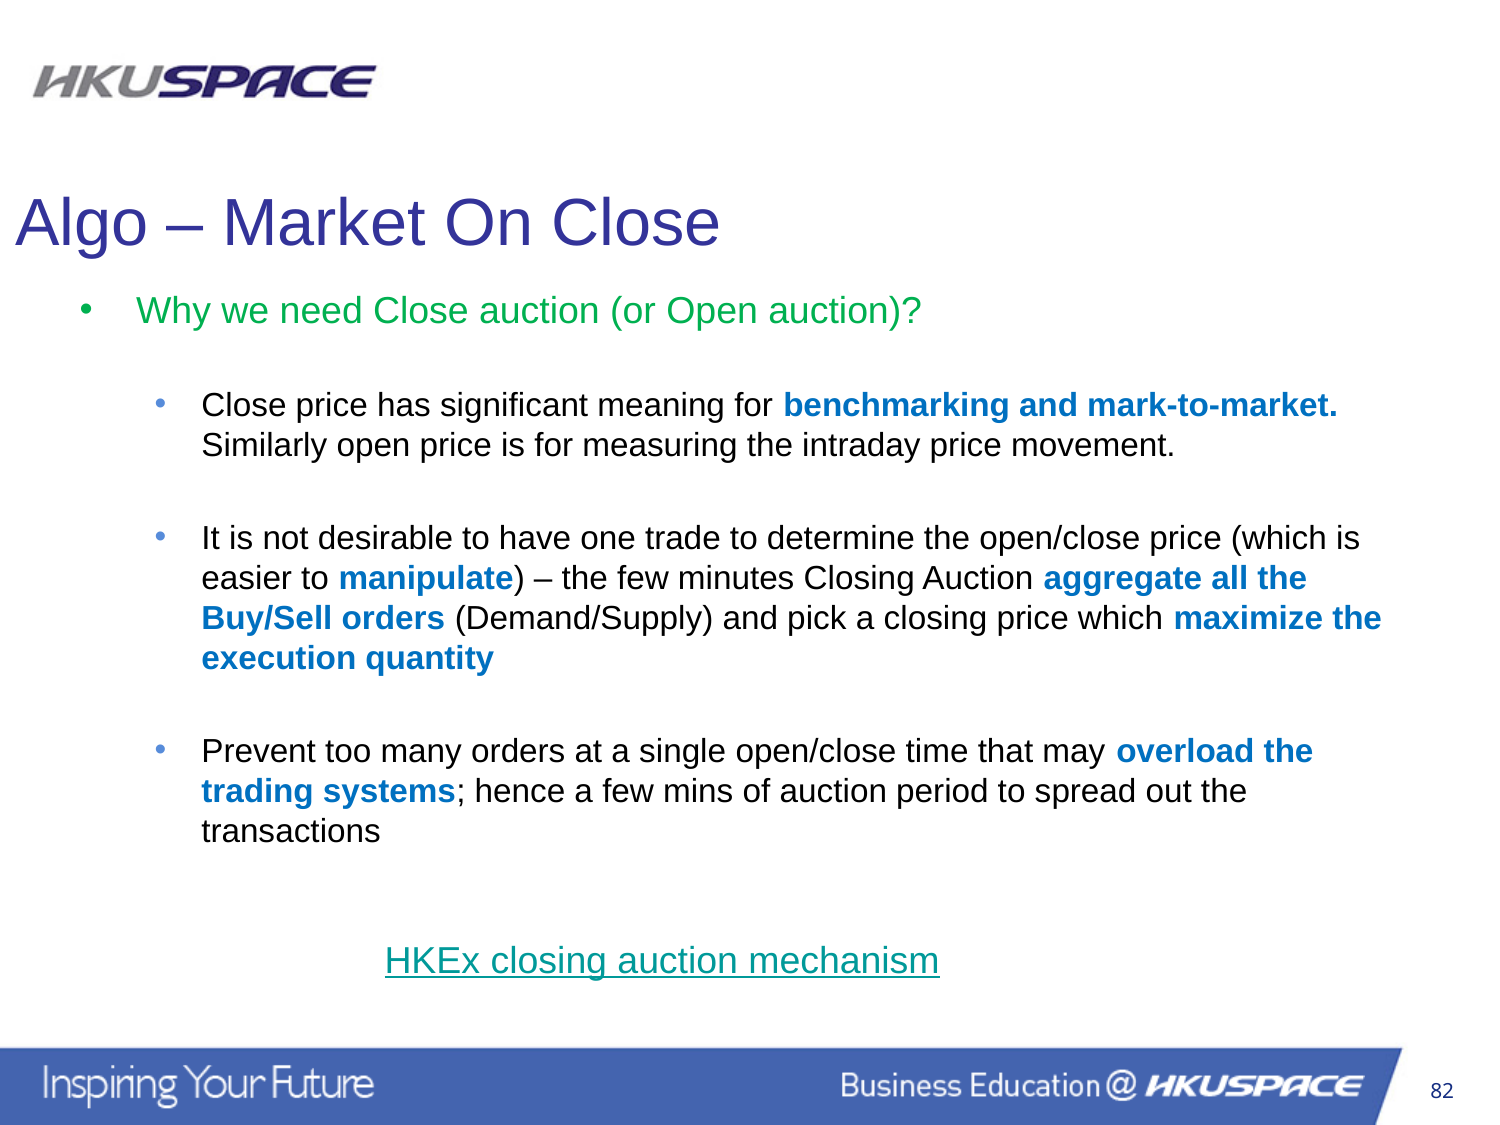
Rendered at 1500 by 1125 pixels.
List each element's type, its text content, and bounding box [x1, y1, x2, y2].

picture [0, 0, 1500, 1125]
text_box HKEx closing auction mechanism [369, 928, 955, 989]
text_box Algo – Market On Close [0, 101, 1325, 266]
text_box Why we need Close auction (or Open auction)? Close price has significant meaning for benchmarking and mark-to-market. Similarly open price is for measuring the intraday price movement. It is not desirable to have one trade to determine the open/close price (which is easier to manipulate) – the few minutes Closing Auction aggregate all the Buy/Sell orders (Demand/Supply) and pick a closing price which maximize the execution quantity Prevent too many orders at a single open/close time that may overload the trading systems; hence a few mins of auction period to spread out the transactions [64, 278, 1436, 1047]
slide_number 82 [1415, 1070, 1499, 1125]
